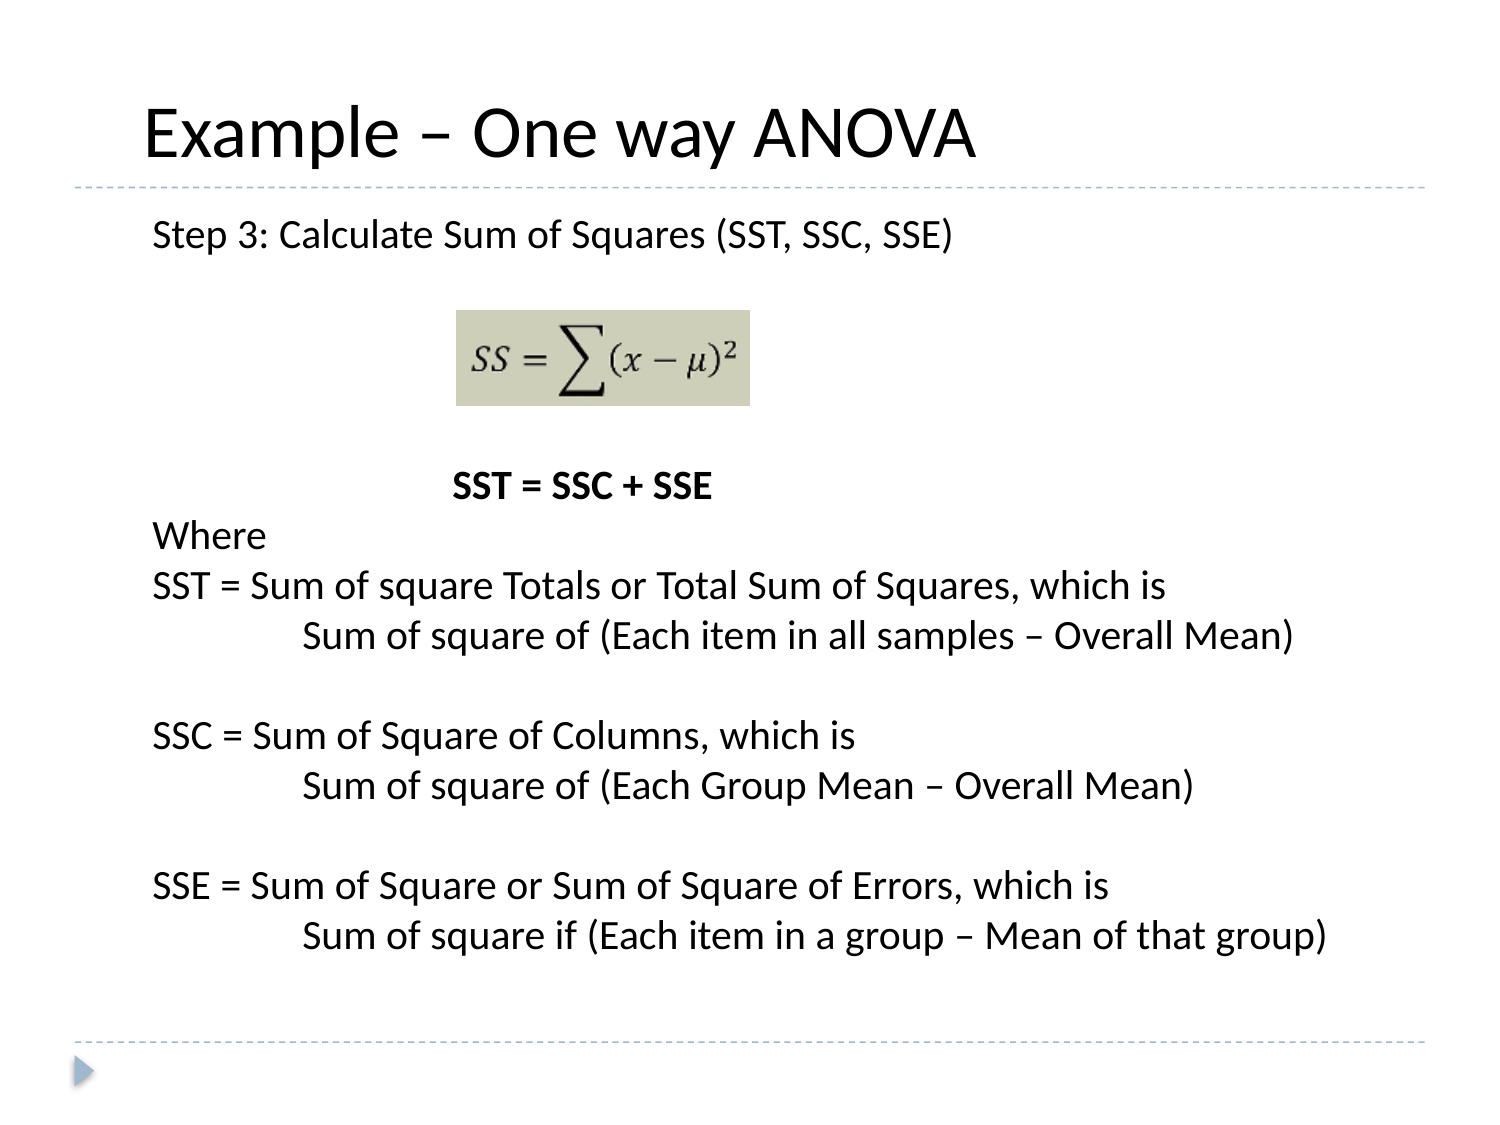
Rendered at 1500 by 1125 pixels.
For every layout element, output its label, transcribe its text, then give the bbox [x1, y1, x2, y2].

text_box Example – One way ANOVA [128, 74, 993, 180]
text_box Step 3: Calculate Sum of Squares (SST, SSC, SSE) SST = SSC + SSE Where SST = Sum of square Totals or Total Sum of Squares, which is Sum of square of (Each item in all samples – Overall Mean) SSC = Sum of Square of Columns, which is Sum of square of (Each Group Mean – Overall Mean) SSE = Sum of Square or Sum of Square of Errors, which is Sum of square if (Each item in a group – Mean of that group) [137, 199, 1375, 1015]
picture [455, 309, 751, 406]
